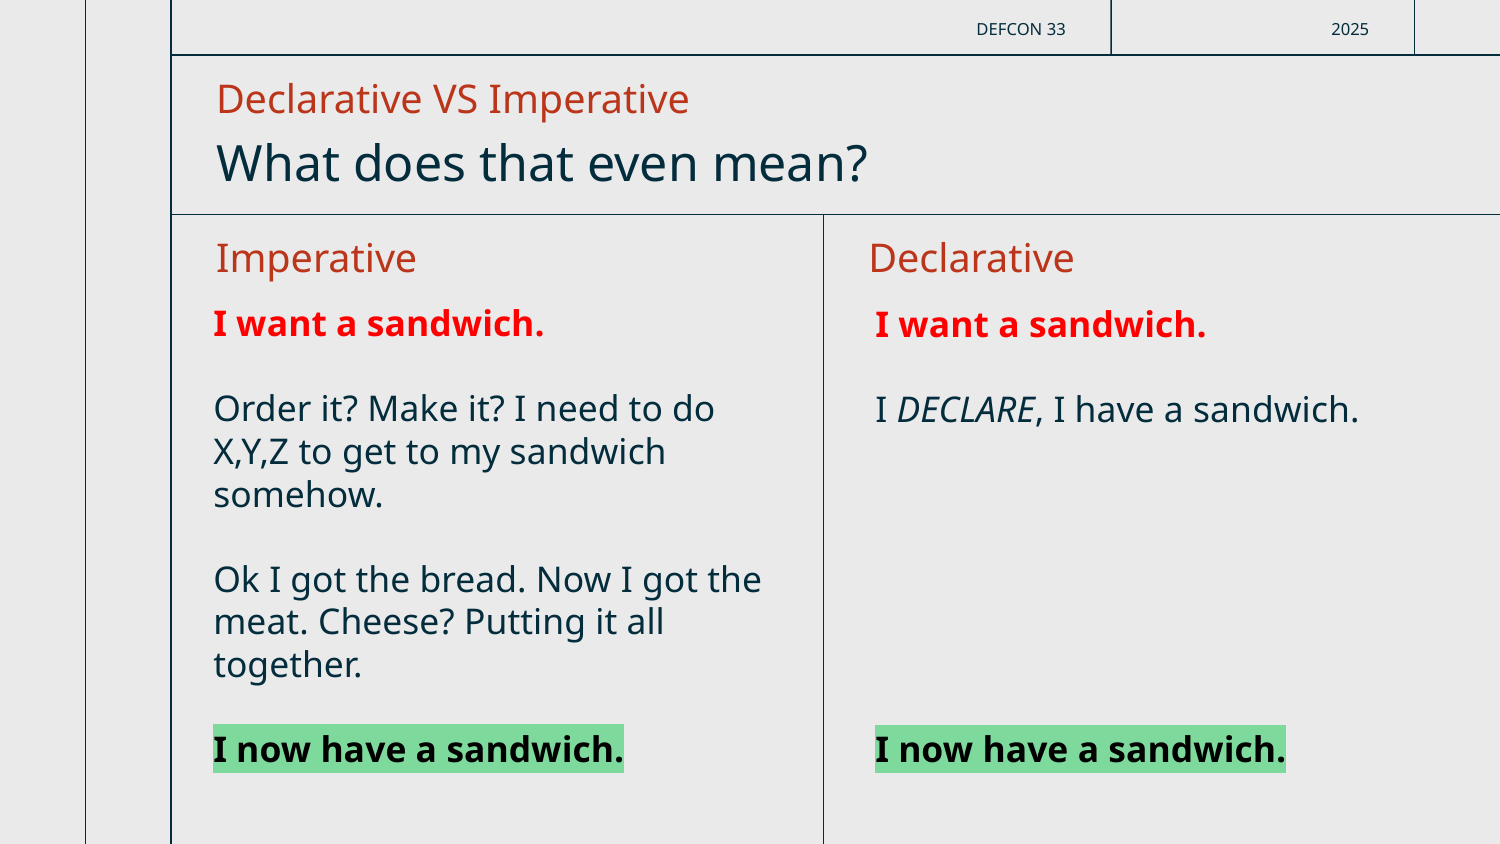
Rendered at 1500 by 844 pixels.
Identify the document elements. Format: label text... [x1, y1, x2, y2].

text_box I want a sandwich. I DECLARE, I have a sandwich. I now have a sandwich. [860, 287, 1458, 820]
title What does that even mean? [176, 109, 1415, 213]
subtitle 2025 [1111, 0, 1415, 54]
subtitle Declarative [827, 223, 1476, 284]
text_box I want a sandwich. Order it? Make it? I need to do X,Y,Z to get to my sandwich somehow. Ok I got the bread. Now I got the meat. Cheese? Putting it all together. I now have a sandwich. [198, 286, 796, 819]
subtitle Declarative VS Imperative [176, 64, 1022, 125]
subtitle DEFCON 33 [670, 0, 1111, 54]
subtitle Imperative [176, 223, 818, 284]
